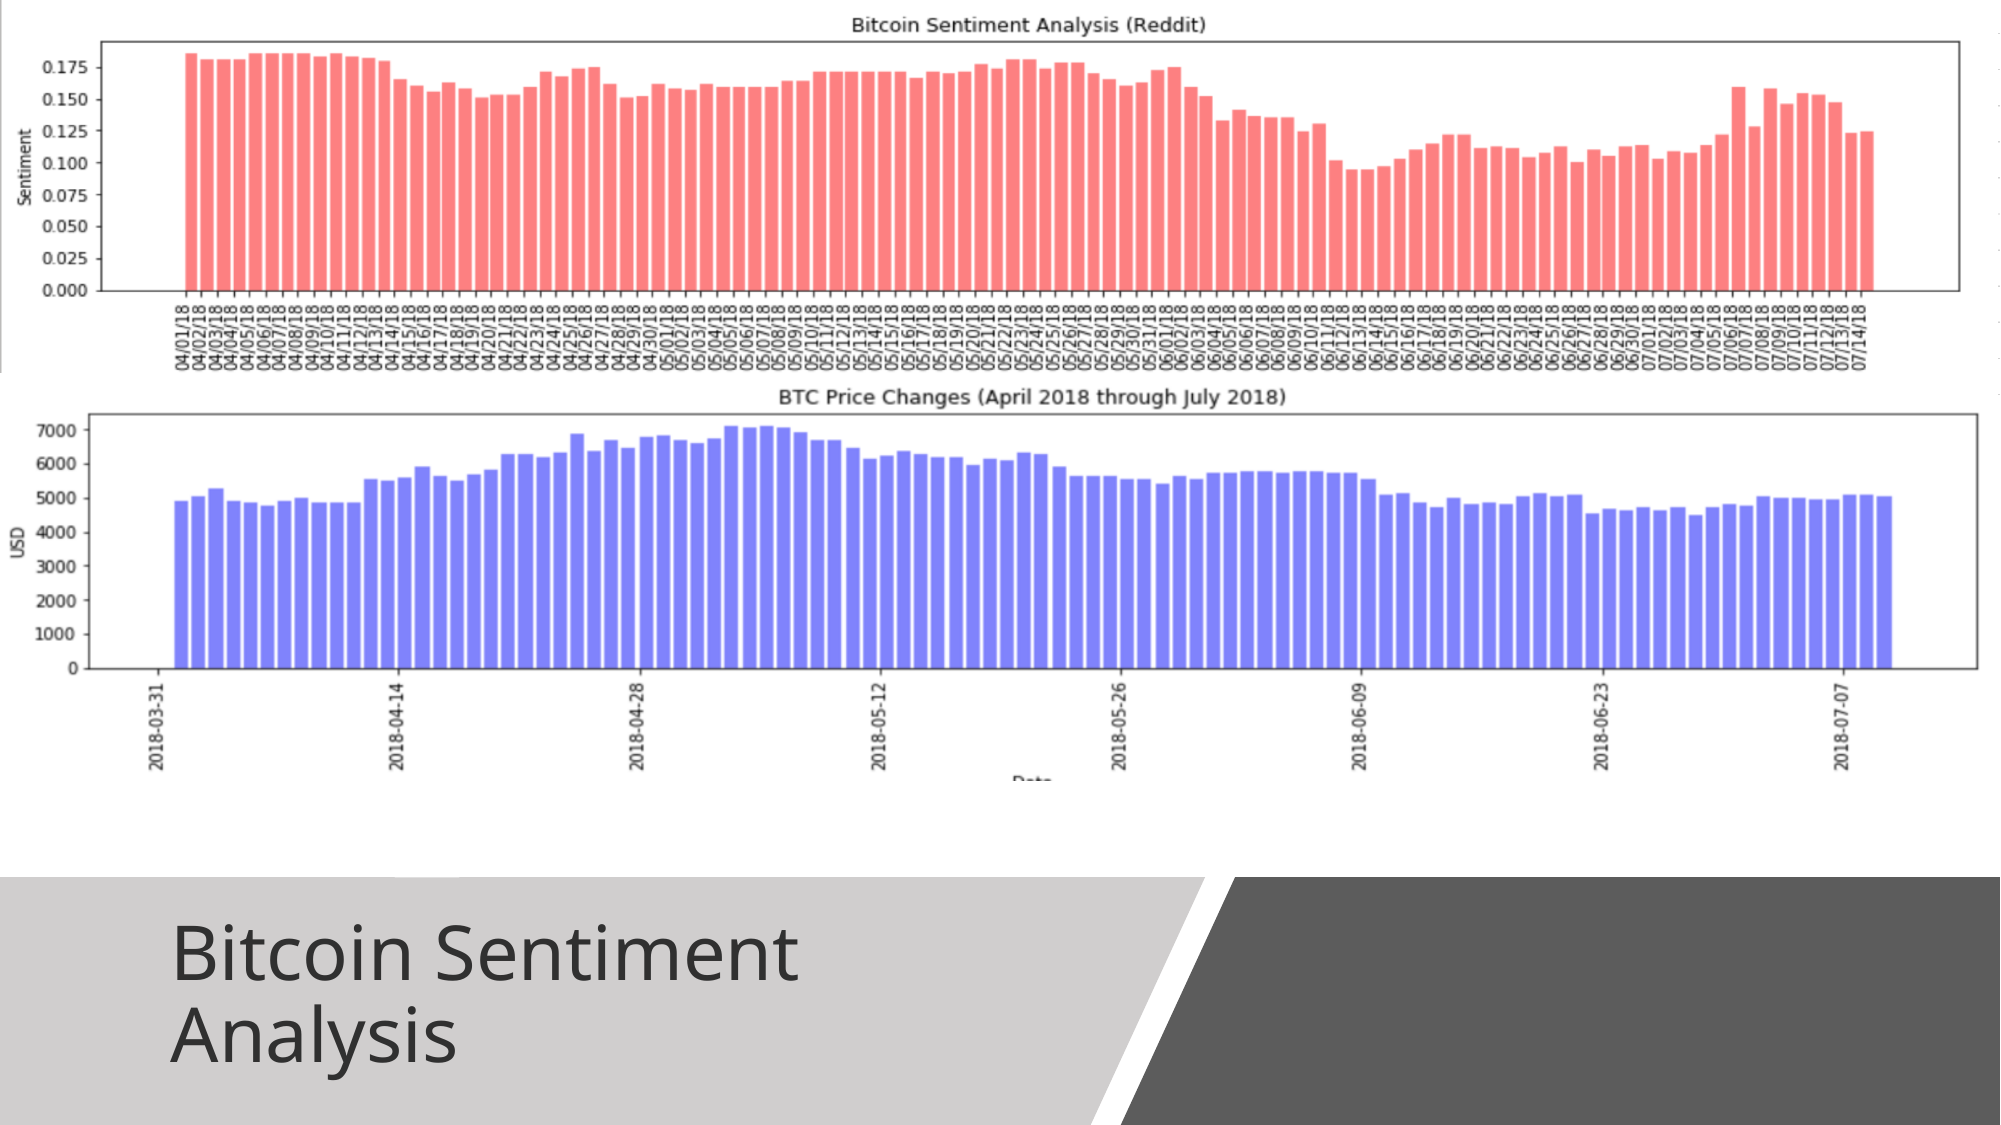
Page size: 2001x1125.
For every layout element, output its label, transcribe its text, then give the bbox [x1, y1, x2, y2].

text_box [0, 875, 1207, 1125]
title Bitcoin Sentiment Analysis [155, 907, 1090, 1087]
picture [0, 0, 2000, 781]
text_box [1119, 875, 2000, 1125]
